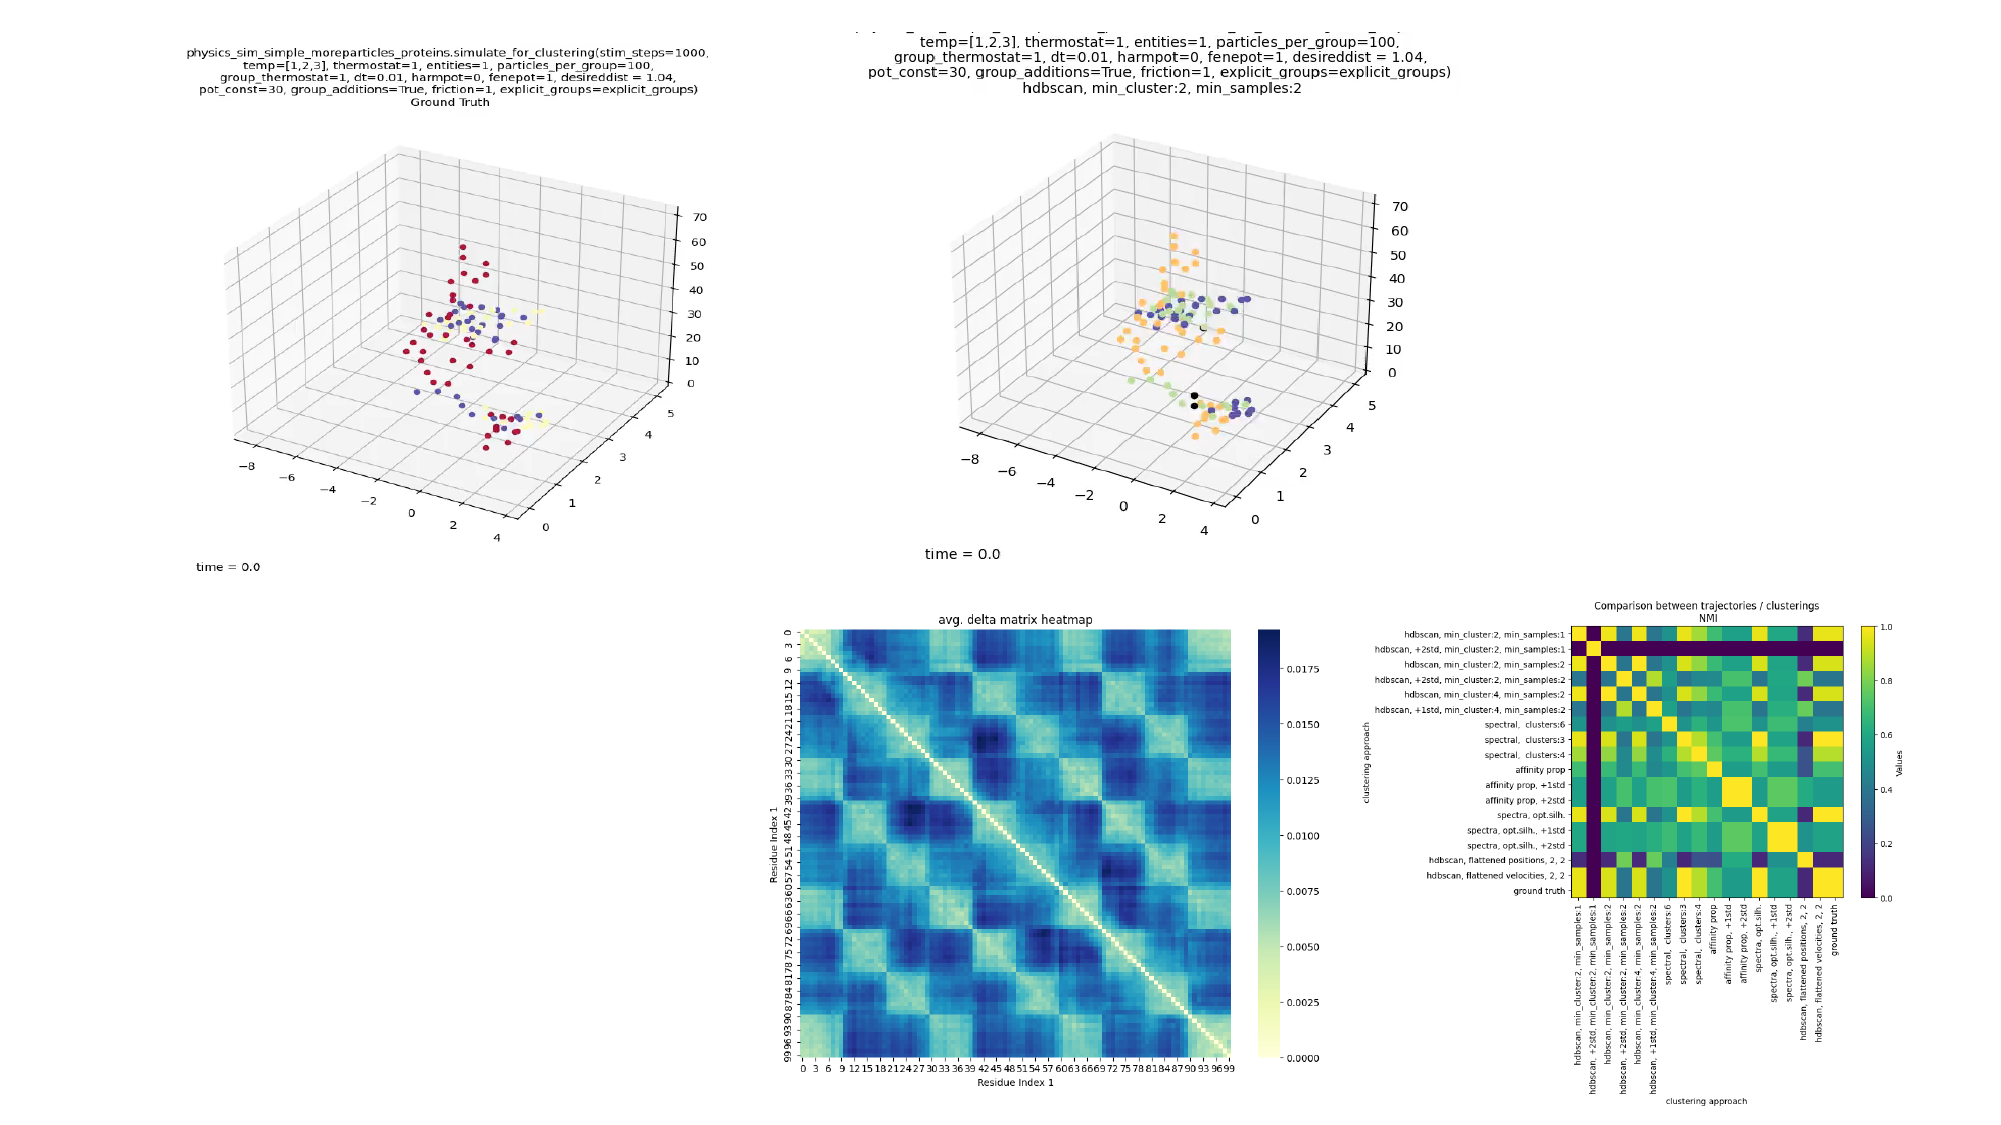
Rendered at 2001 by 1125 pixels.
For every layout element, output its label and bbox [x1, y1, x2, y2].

text_box [0, 43, 876, 609]
picture [1356, 595, 1911, 1112]
text_box [740, 31, 1560, 597]
picture [763, 606, 1326, 1094]
